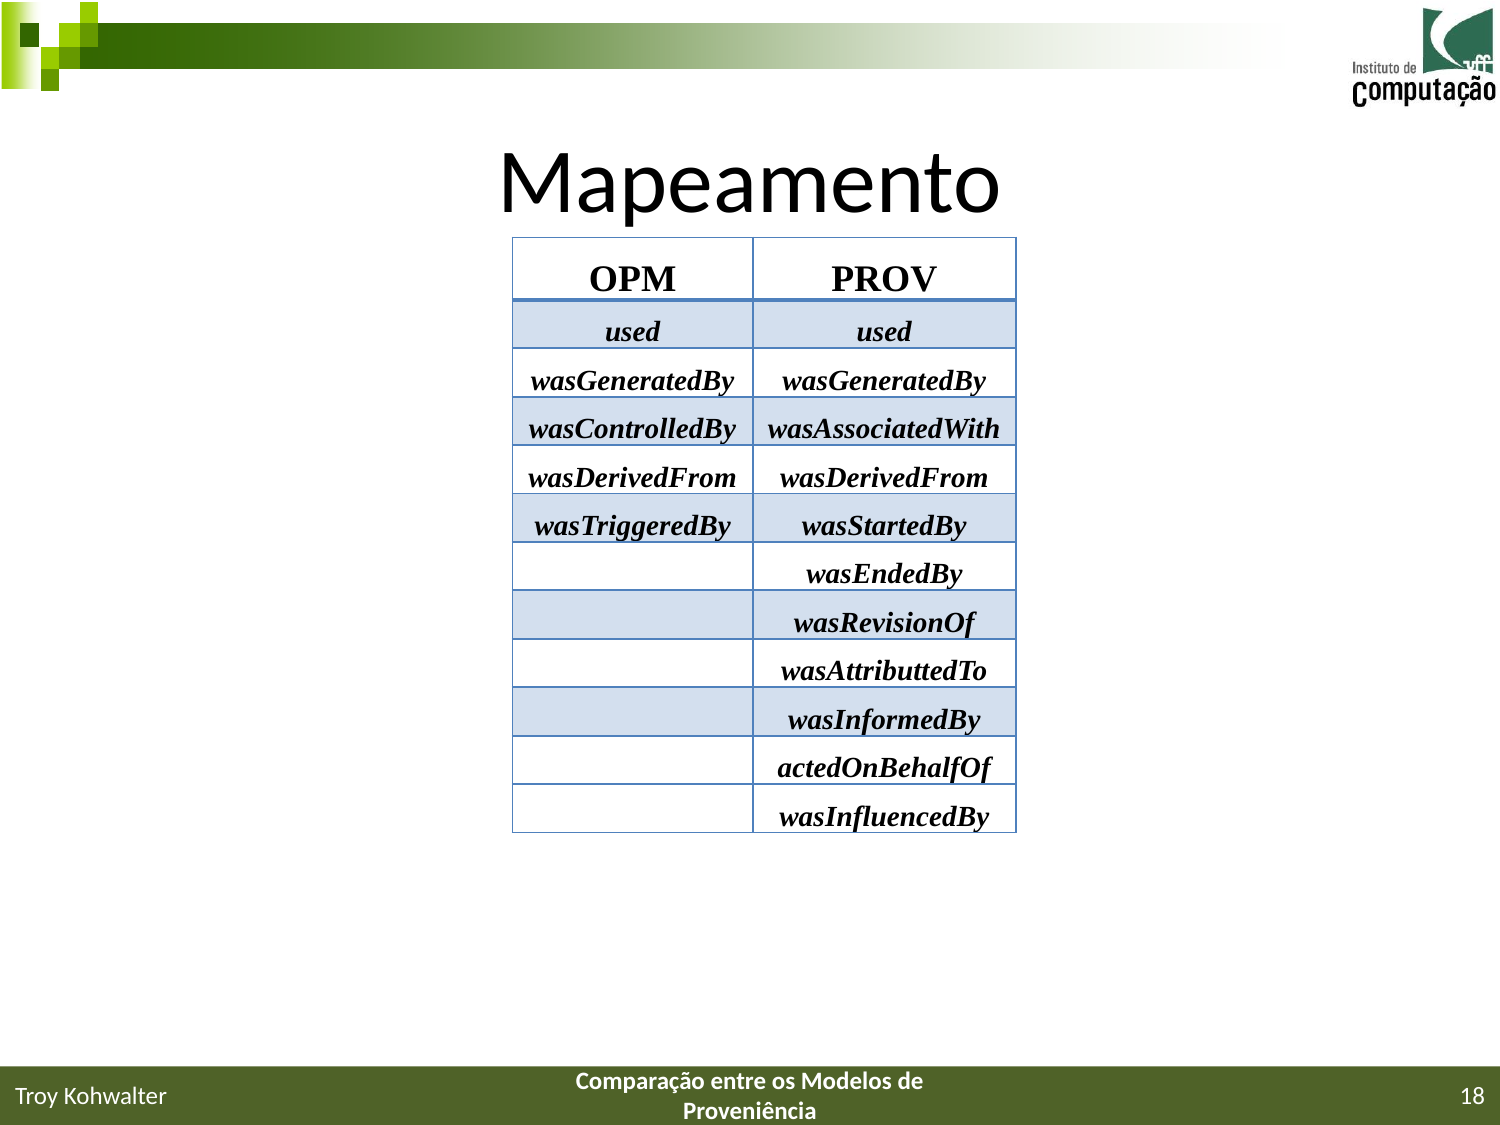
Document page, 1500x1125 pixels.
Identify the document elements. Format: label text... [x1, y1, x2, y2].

table_cell wasDerivedFrom [754, 446, 1015, 493]
table_cell wasEndedBy [754, 543, 1015, 589]
slide_number Troy Kohwalter [0, 1065, 350, 1125]
table_cell [513, 737, 752, 783]
slide_number 18 [1149, 1065, 1500, 1125]
table_cell [513, 543, 752, 589]
table_cell wasTriggeredBy [513, 494, 752, 541]
table_cell wasInformedBy [754, 688, 1015, 735]
table_cell [513, 640, 752, 686]
table_cell wasControlledBy [513, 398, 752, 444]
table_cell wasAssociatedWith [754, 398, 1015, 444]
table_cell [513, 688, 752, 735]
table_cell [513, 785, 752, 832]
table_cell wasStartedBy [754, 494, 1015, 541]
table_cell wasInfluencedBy [754, 785, 1015, 832]
table_cell actedOnBehalfOf [754, 737, 1015, 783]
table_cell used [513, 302, 752, 347]
table_cell used [754, 302, 1015, 347]
table_header OPM [513, 238, 752, 298]
table_cell wasGeneratedBy [754, 349, 1015, 396]
table_cell wasRevisionOf [754, 591, 1015, 638]
title Mapeamento [75, 82, 1425, 270]
table_cell [513, 591, 752, 638]
footer Comparação entre os Modelos de Proveniência [512, 1065, 988, 1125]
table_cell wasDerivedFrom [513, 446, 752, 493]
table_cell wasGeneratedBy [513, 349, 752, 396]
table_header PROV [754, 238, 1015, 298]
table_cell wasAttributtedTo [754, 640, 1015, 686]
